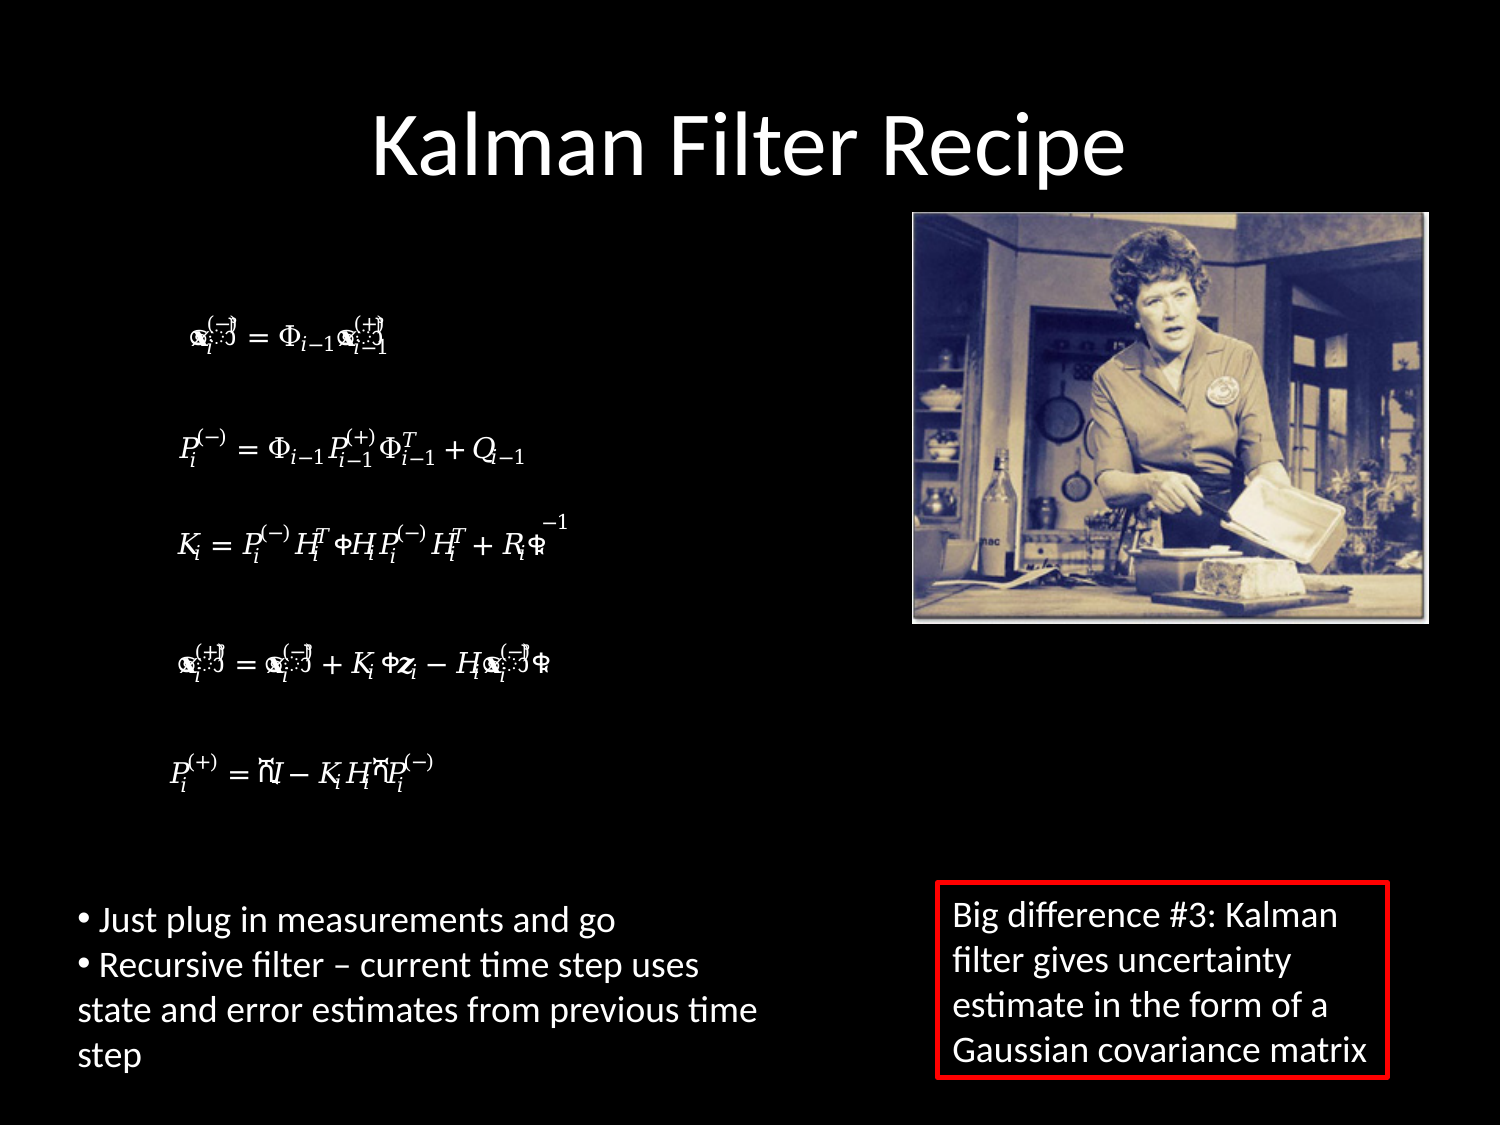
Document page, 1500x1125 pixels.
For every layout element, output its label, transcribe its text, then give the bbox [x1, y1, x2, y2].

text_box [0, 637, 890, 740]
title Kalman Filter Recipe [75, 45, 1425, 233]
text_box Just plug in measurements and go Recursive filter – current time step uses state and error estimates from previous time step [62, 887, 775, 1083]
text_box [0, 512, 857, 597]
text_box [0, 424, 883, 519]
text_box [0, 749, 833, 844]
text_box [0, 312, 820, 406]
picture [912, 212, 1429, 624]
text_box Big difference #3: Kalman filter gives uncertainty estimate in the form of a Gaussian covariance matrix [937, 882, 1388, 1078]
